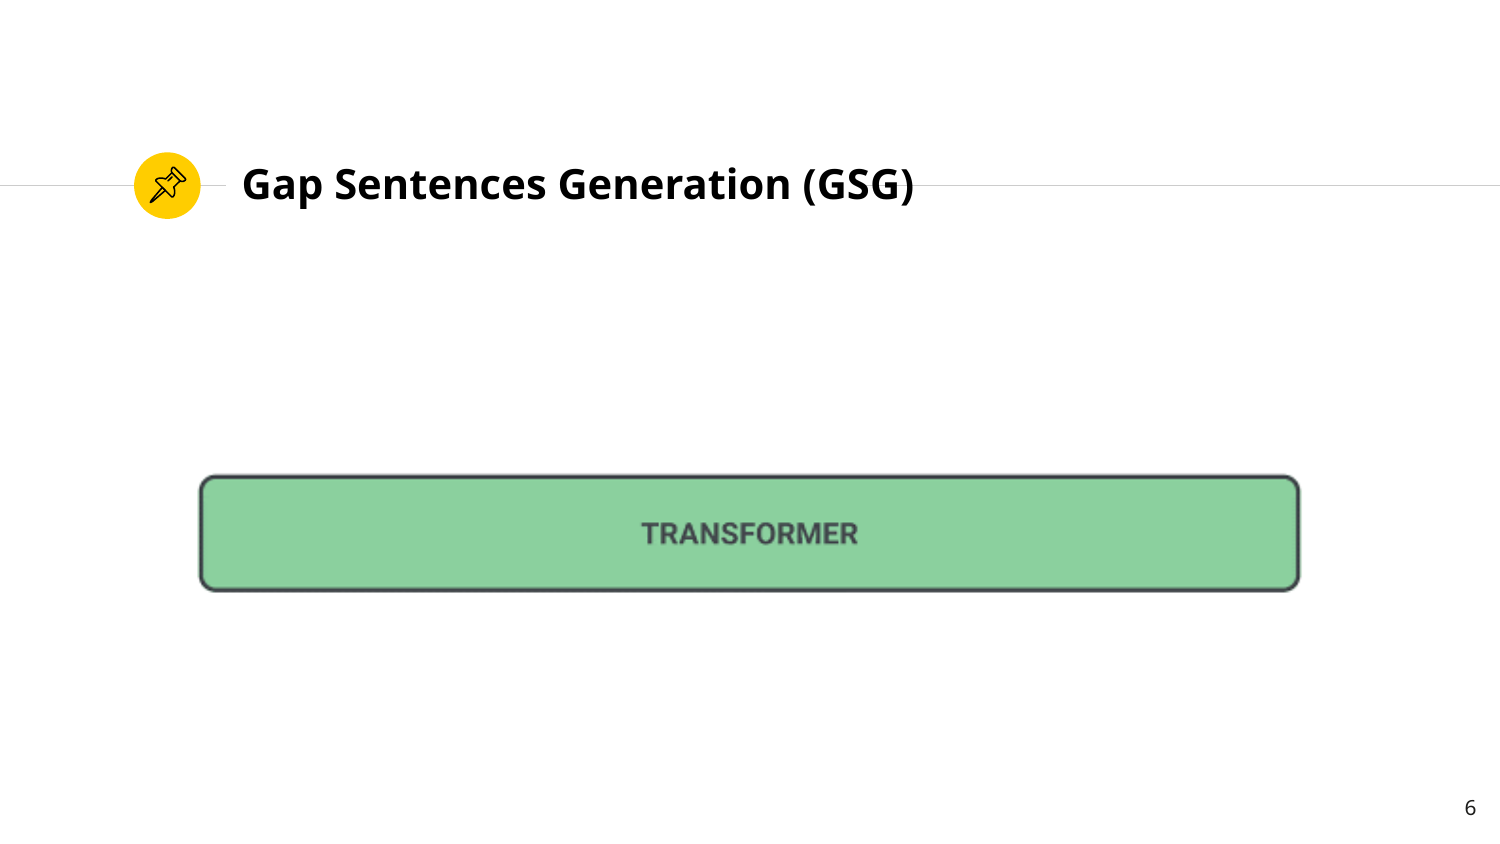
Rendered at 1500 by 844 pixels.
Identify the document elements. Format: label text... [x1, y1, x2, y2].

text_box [150, 166, 186, 203]
picture [144, 276, 1356, 697]
title Gap Sentences Generation (GSG) [226, 146, 982, 219]
slide_number 6 [1401, 779, 1492, 844]
